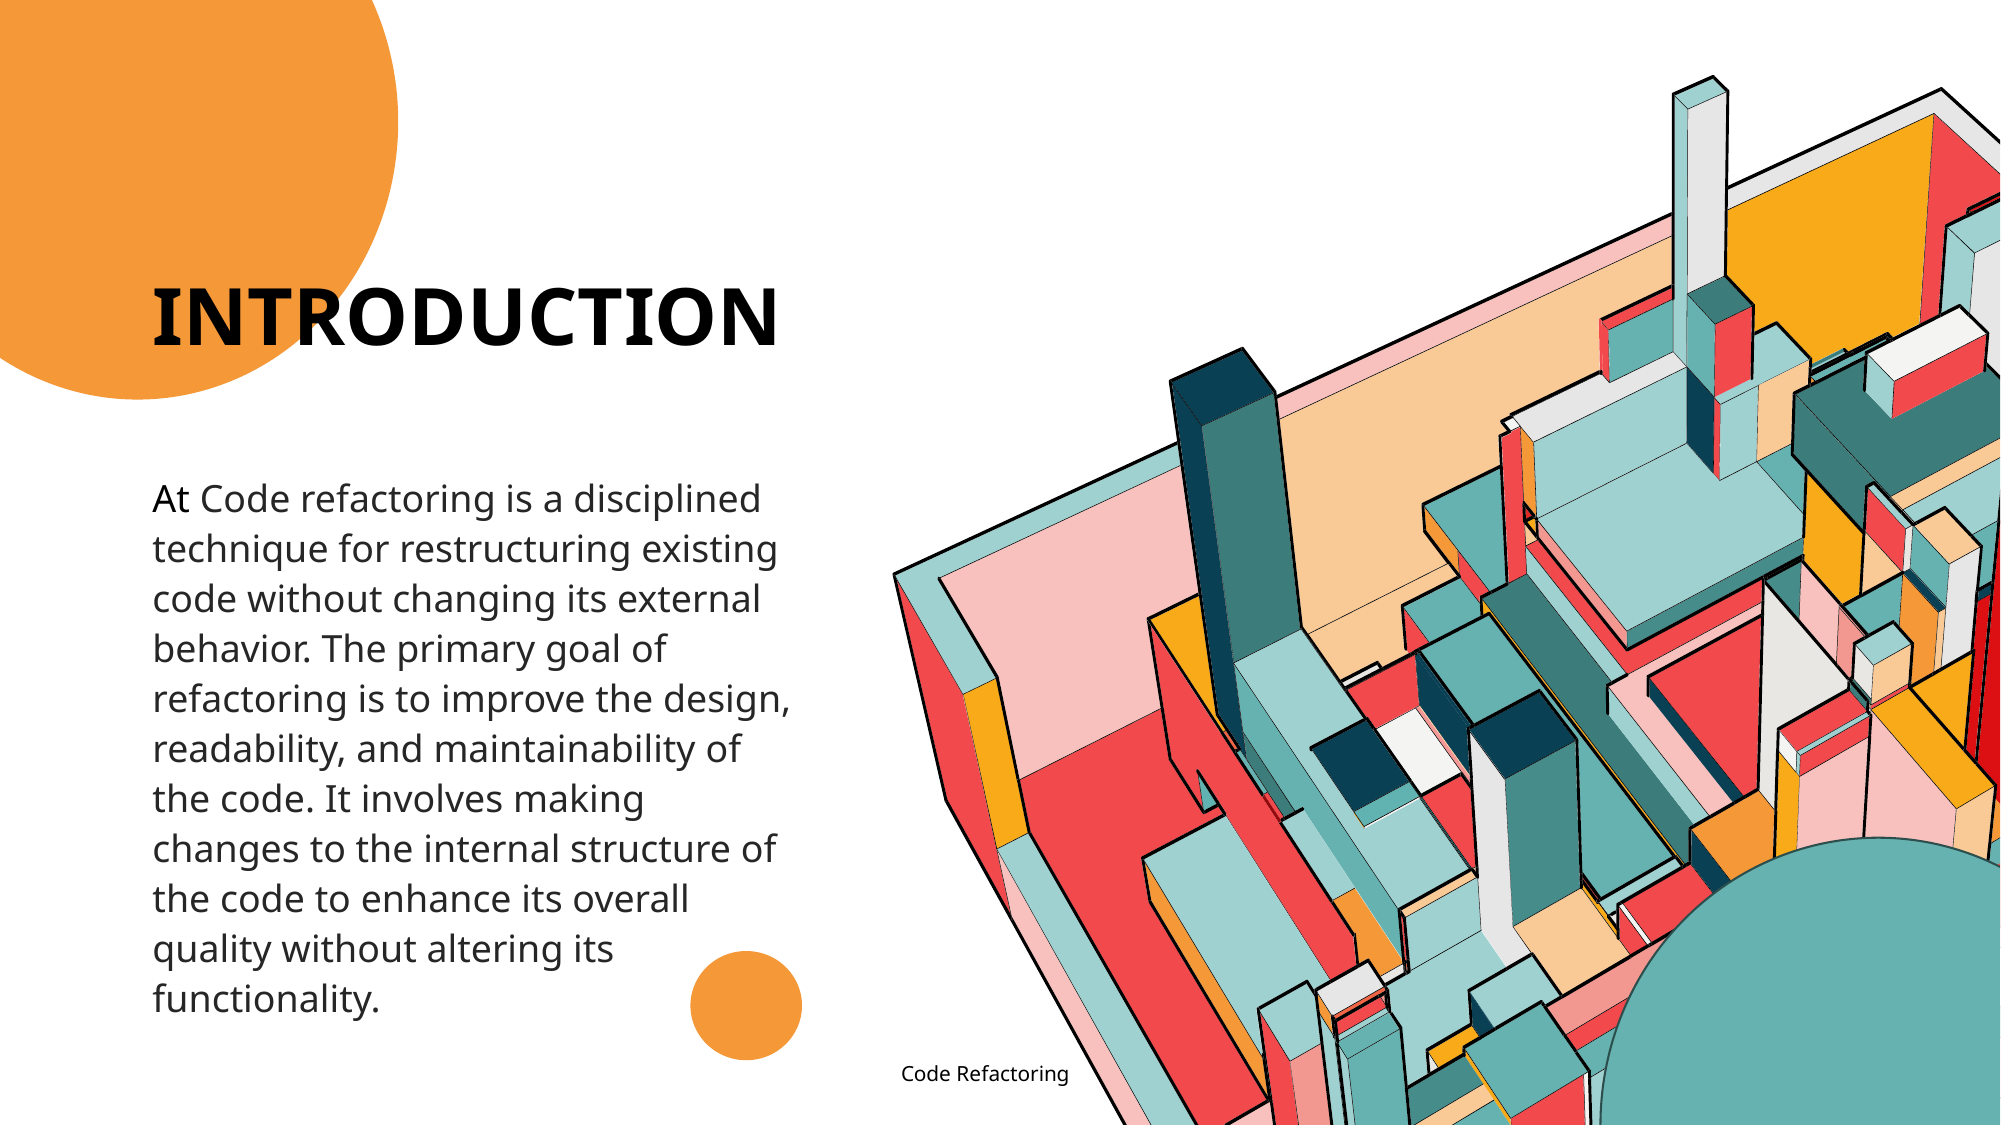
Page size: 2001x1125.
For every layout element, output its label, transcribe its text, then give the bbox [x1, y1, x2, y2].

title Introduction [137, 211, 813, 429]
text_box [689, 949, 804, 1062]
slide_number 2 [1412, 1042, 1610, 1103]
text_box [0, 0, 400, 401]
footer Code Refactoring [634, 1042, 1085, 1103]
list At Code refactoring is a disciplined technique for restructuring existing code without changing its external behavior. The primary goal of refactoring is to improve the design, readability, and maintainability of the code. It involves making changes to the internal structure of the code to enhance its overall quality without altering its functionality. [137, 461, 813, 918]
text_box [1599, 836, 2000, 1125]
